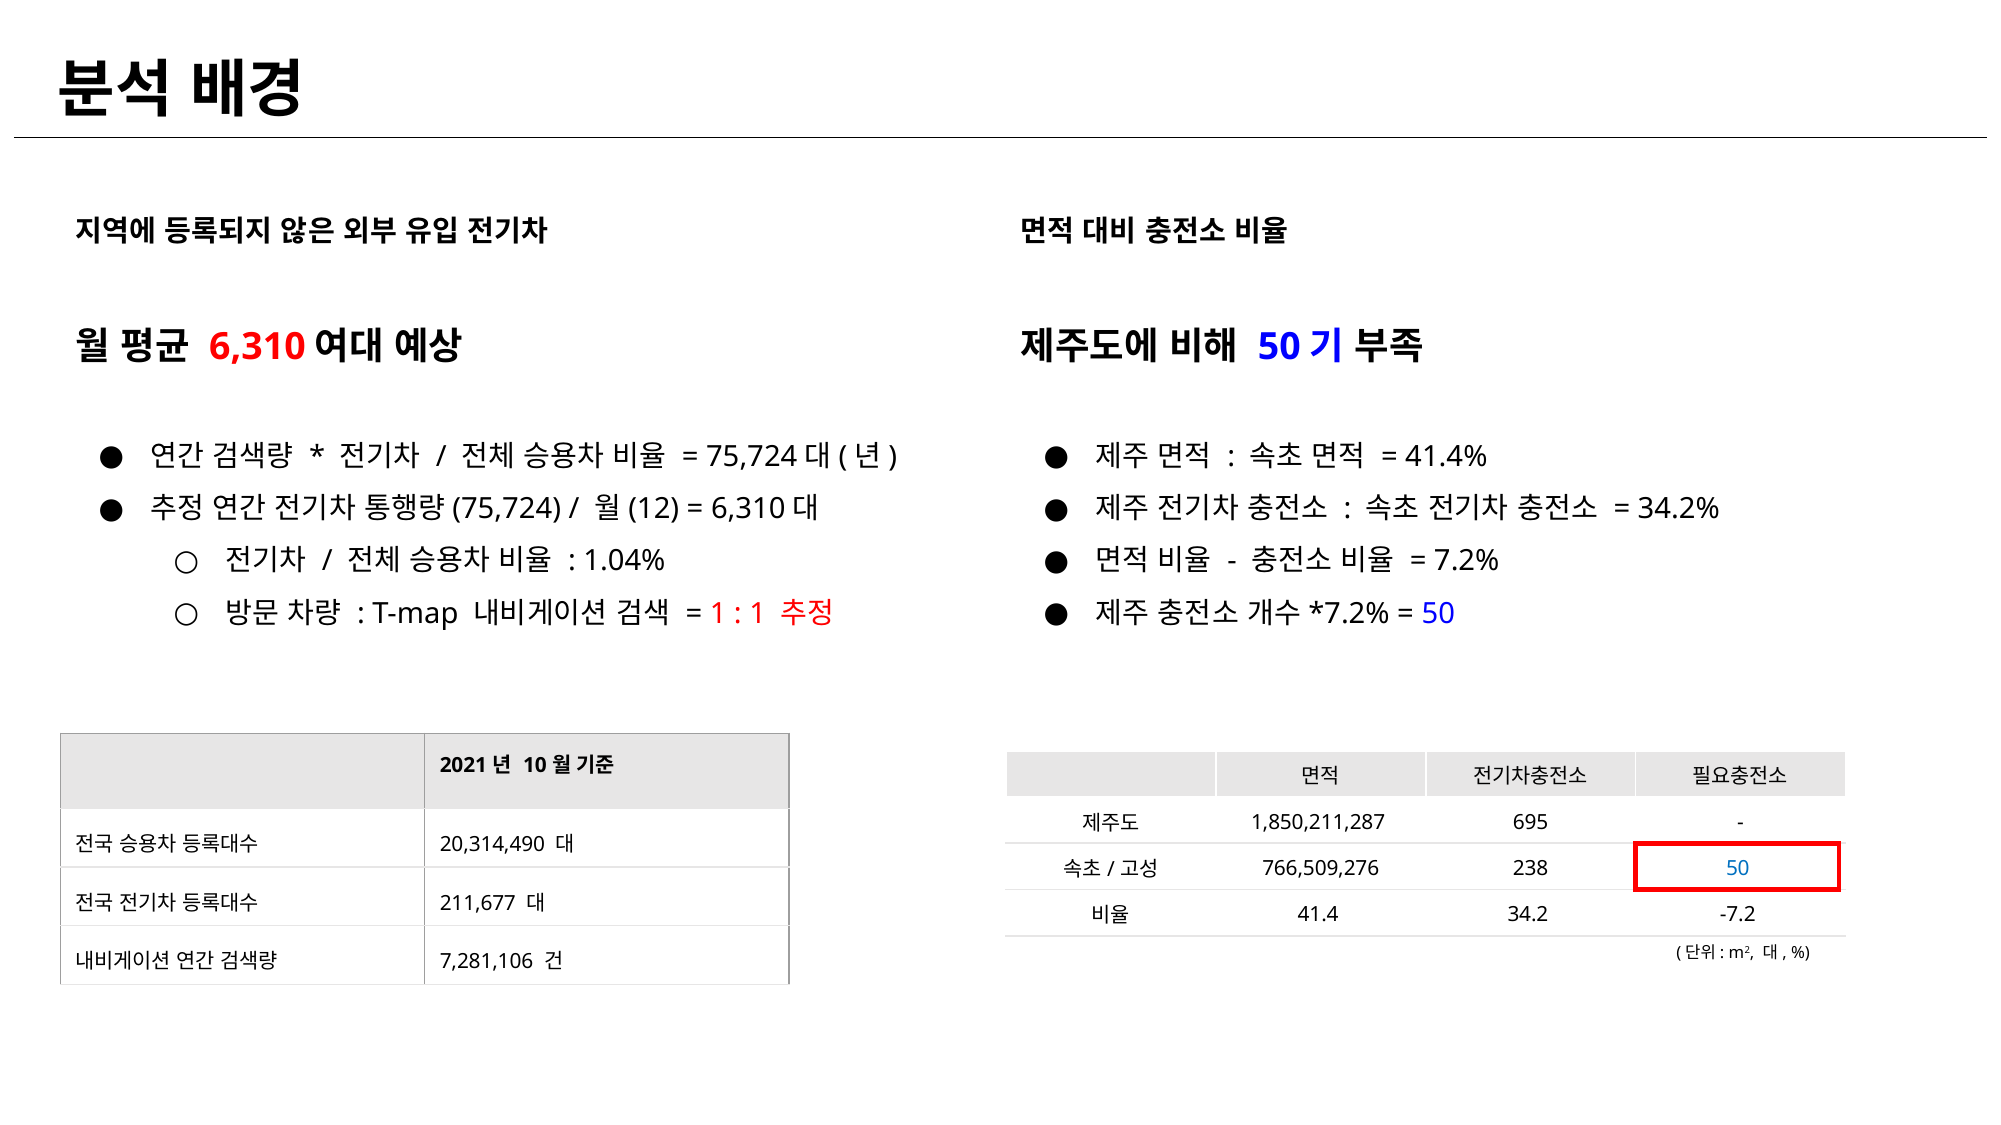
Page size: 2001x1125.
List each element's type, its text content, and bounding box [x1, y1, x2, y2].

table_cell - [1636, 798, 1845, 842]
table_cell 695 [1427, 798, 1635, 842]
text_box 면적 대비 충전소 비율 제주도에 비해 50기 부족 제주 면적 : 속초 면적 = 41.4% 제주 전기차 충전소 : 속초 전기차 충전소 = 34.2% 면적 비율 - 충전소 비율 = 7.2% 제주 충전소 개수*7.2% = 50 [1005, 187, 1927, 740]
table_header 전기차충전소 [1427, 752, 1635, 796]
table_cell 1,850,211,287 [1217, 798, 1425, 842]
table_header [61, 734, 424, 808]
table_cell 전국 전기차 등록대수 [61, 868, 424, 925]
table_cell 41.4 [1217, 890, 1425, 935]
table_cell 전국 승용차 등록대수 [61, 809, 424, 866]
text_box 분석 배경 [42, 41, 1965, 132]
table_cell -7.2 [1636, 890, 1845, 935]
text_box 지역에 등록되지 않은 외부 유입 전기차 월 평균 6,310여대 예상 연간 검색량 * 전기차 / 전체 승용차 비율 = 75,724대(년) 추정 연간 전기차 통행량(75,724) / 월(12) = 6,310대 전기차 / 전체 승용차 비율 : 1.04% 방문 차량 : T-map 내비게이션 검색 = 1 : 1 추정 [60, 187, 970, 740]
table_cell 766,509,276 [1217, 844, 1425, 889]
table_cell 제주도 [1007, 798, 1215, 842]
text_box (단위: m2, 대, %) [1661, 934, 1846, 970]
table_cell 34.2 [1427, 890, 1635, 935]
table_header 면적 [1217, 752, 1425, 796]
table_header 2021년 10월 기준 [425, 734, 788, 808]
table_header [1007, 752, 1215, 796]
table_cell 238 [1427, 844, 1635, 889]
table_cell 50 [1840, 844, 1845, 889]
table_cell 211,677 대 [425, 868, 788, 925]
table_cell 비율 [1007, 890, 1215, 935]
table_cell 7,281,106 건 [425, 926, 788, 984]
table_cell 속초/고성 [1007, 844, 1215, 889]
text_box [1635, 843, 1840, 890]
table_cell 20,314,490 대 [425, 809, 788, 866]
table_cell 내비게이션 연간 검색량 [61, 926, 424, 984]
table_header 필요충전소 [1636, 752, 1845, 796]
